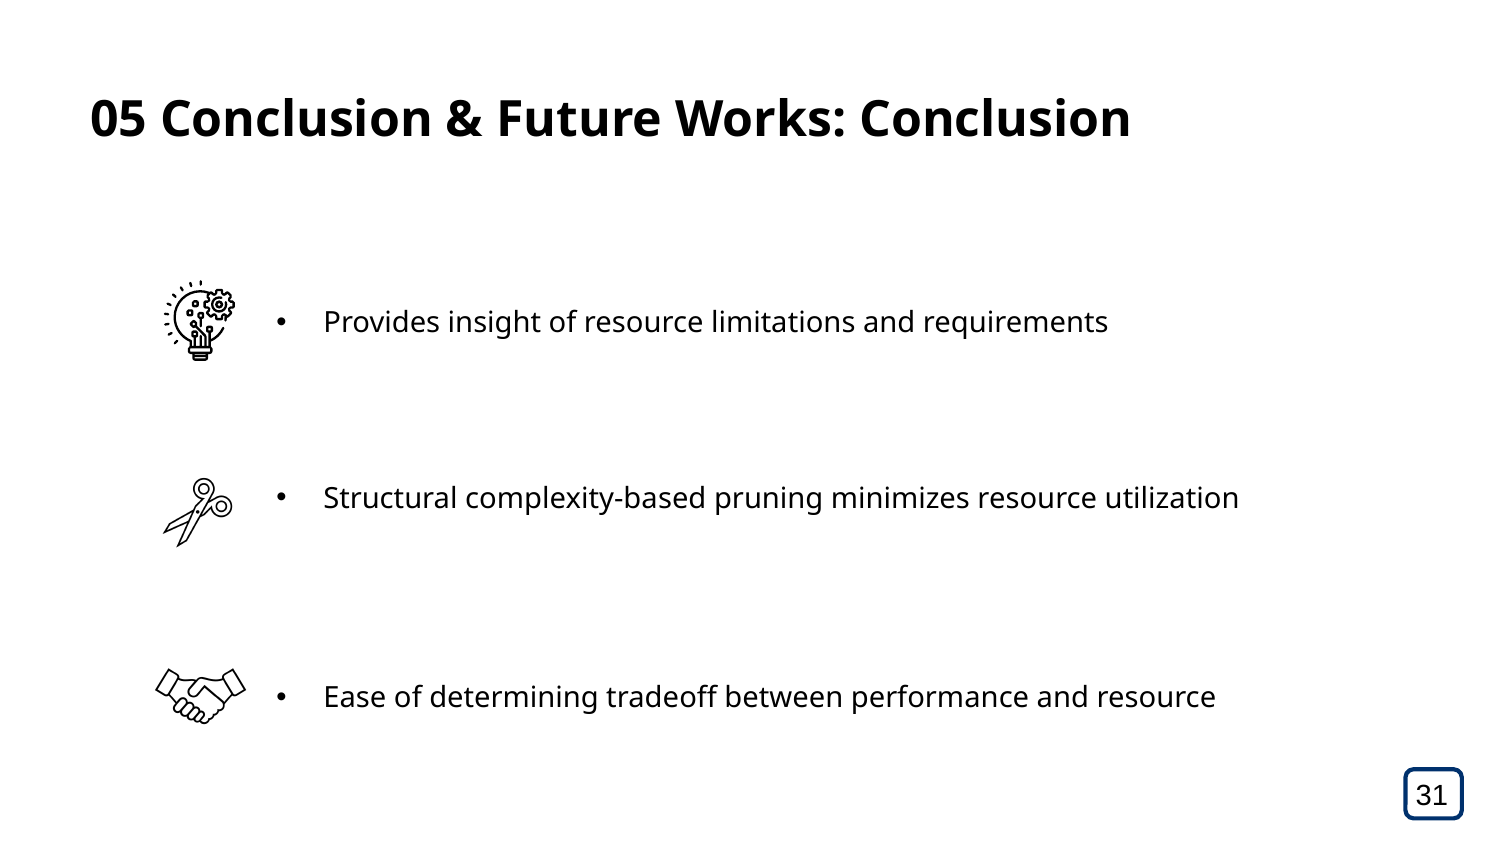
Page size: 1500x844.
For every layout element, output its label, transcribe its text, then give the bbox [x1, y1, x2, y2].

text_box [1400, 768, 1476, 820]
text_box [163, 279, 1500, 361]
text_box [153, 649, 1500, 744]
title 05 Conclusion & Future Works: Conclusion [75, 67, 1427, 162]
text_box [156, 471, 1500, 554]
